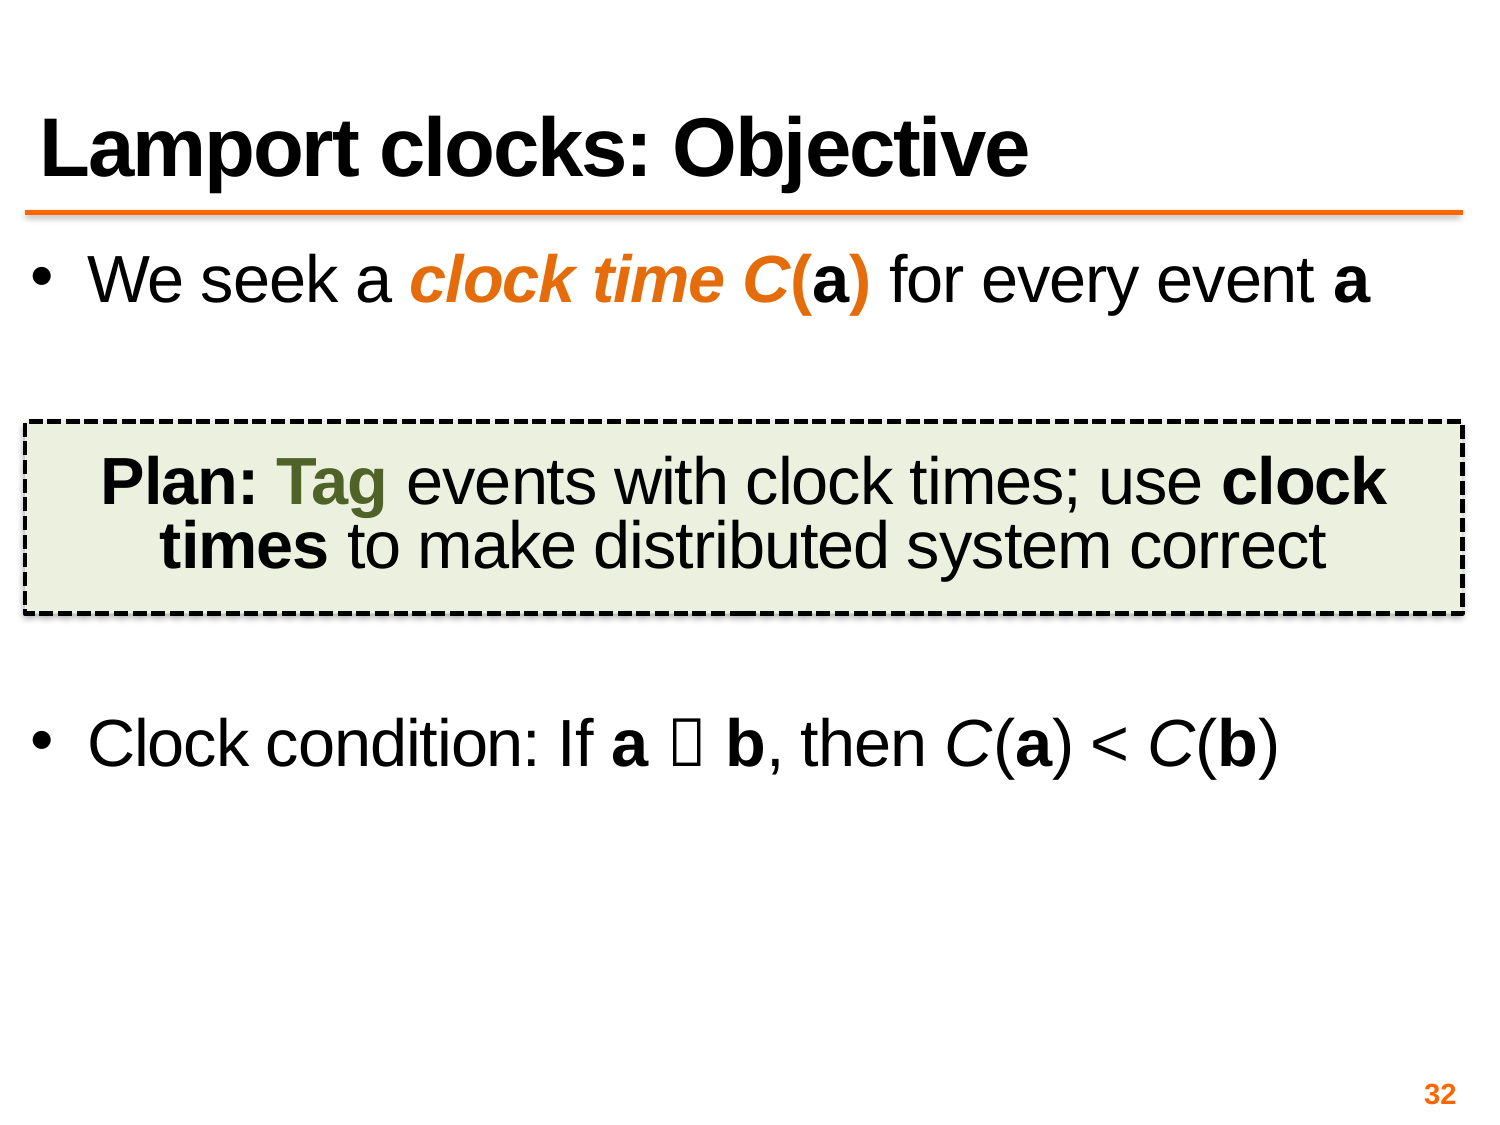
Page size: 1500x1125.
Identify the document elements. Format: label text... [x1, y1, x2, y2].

title Lamport clocks: Objective [24, 24, 1463, 201]
text_box Plan: Tag events with clock times; use clock times to make distributed system correct [24, 421, 1463, 614]
list We seek a clock time C(a) for every event a Clock condition: If a  b, then C(a) < C(b) [24, 620, 1463, 1063]
slide_number 32 [1112, 1074, 1463, 1110]
list We seek a clock time C(a) for every event a Clock condition: If a  b, then C(a) < C(b) [24, 245, 1463, 421]
